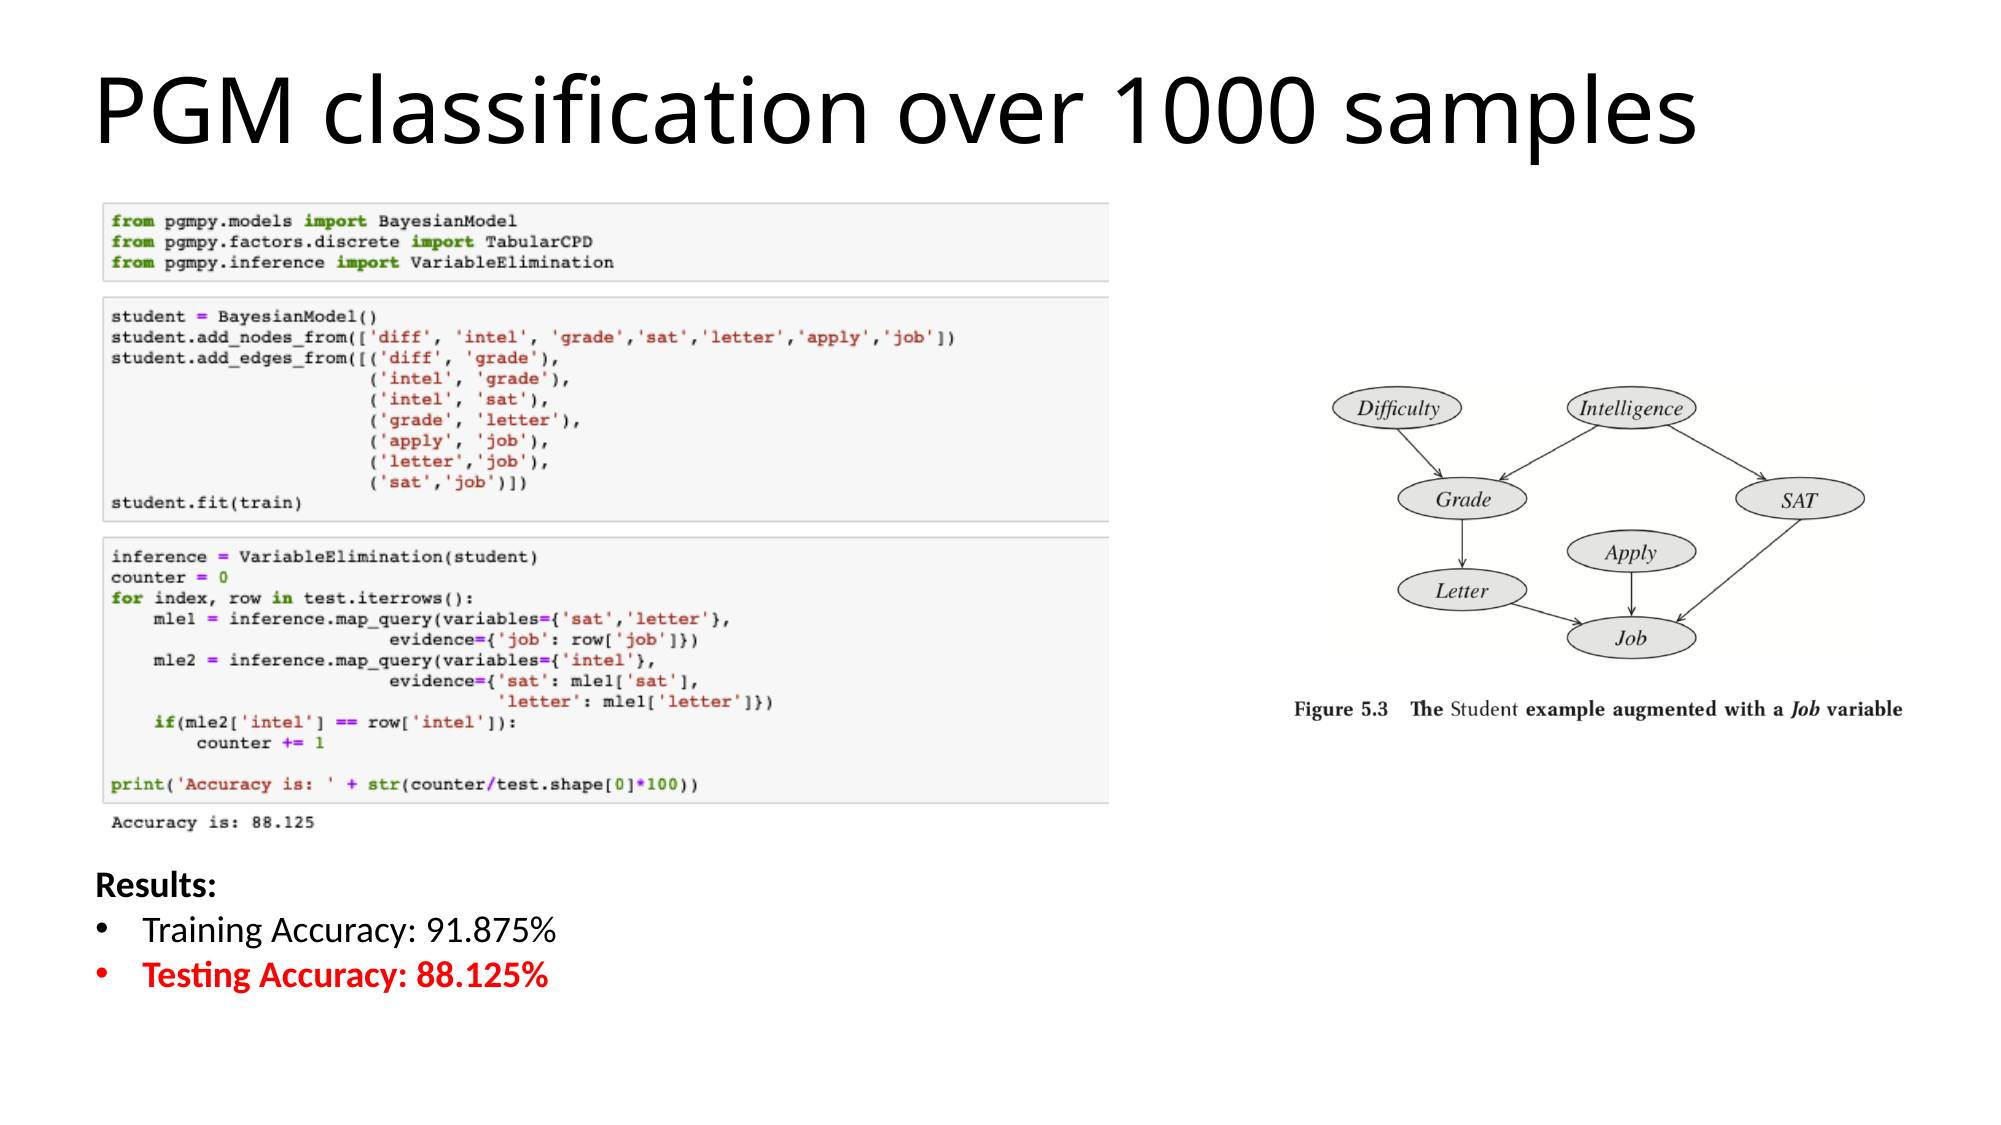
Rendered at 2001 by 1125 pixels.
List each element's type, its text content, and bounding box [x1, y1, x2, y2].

picture [101, 198, 1109, 836]
title PGM classification over 1000 samples [77, 4, 2000, 223]
text_box Results: Training Accuracy: 91.875% Testing Accuracy: 88.125% [80, 852, 572, 1002]
picture [1240, 335, 1919, 740]
